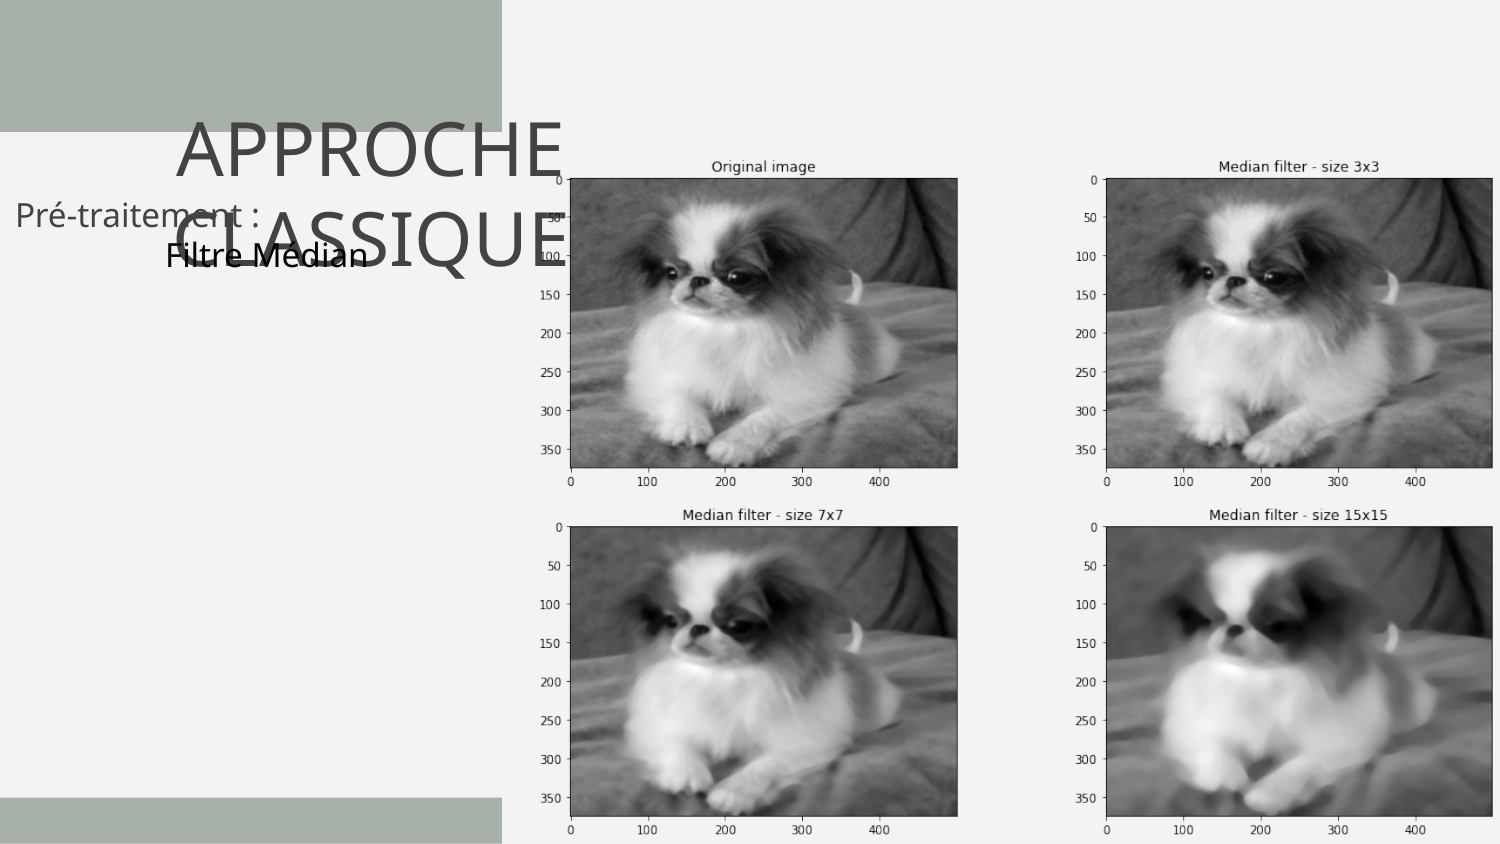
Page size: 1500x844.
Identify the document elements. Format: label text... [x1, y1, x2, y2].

picture [531, 151, 1500, 844]
text_box Pré-traitement : Filtre Médian [0, 179, 526, 508]
title APPROCHE CLASSIQUE [0, 85, 762, 179]
